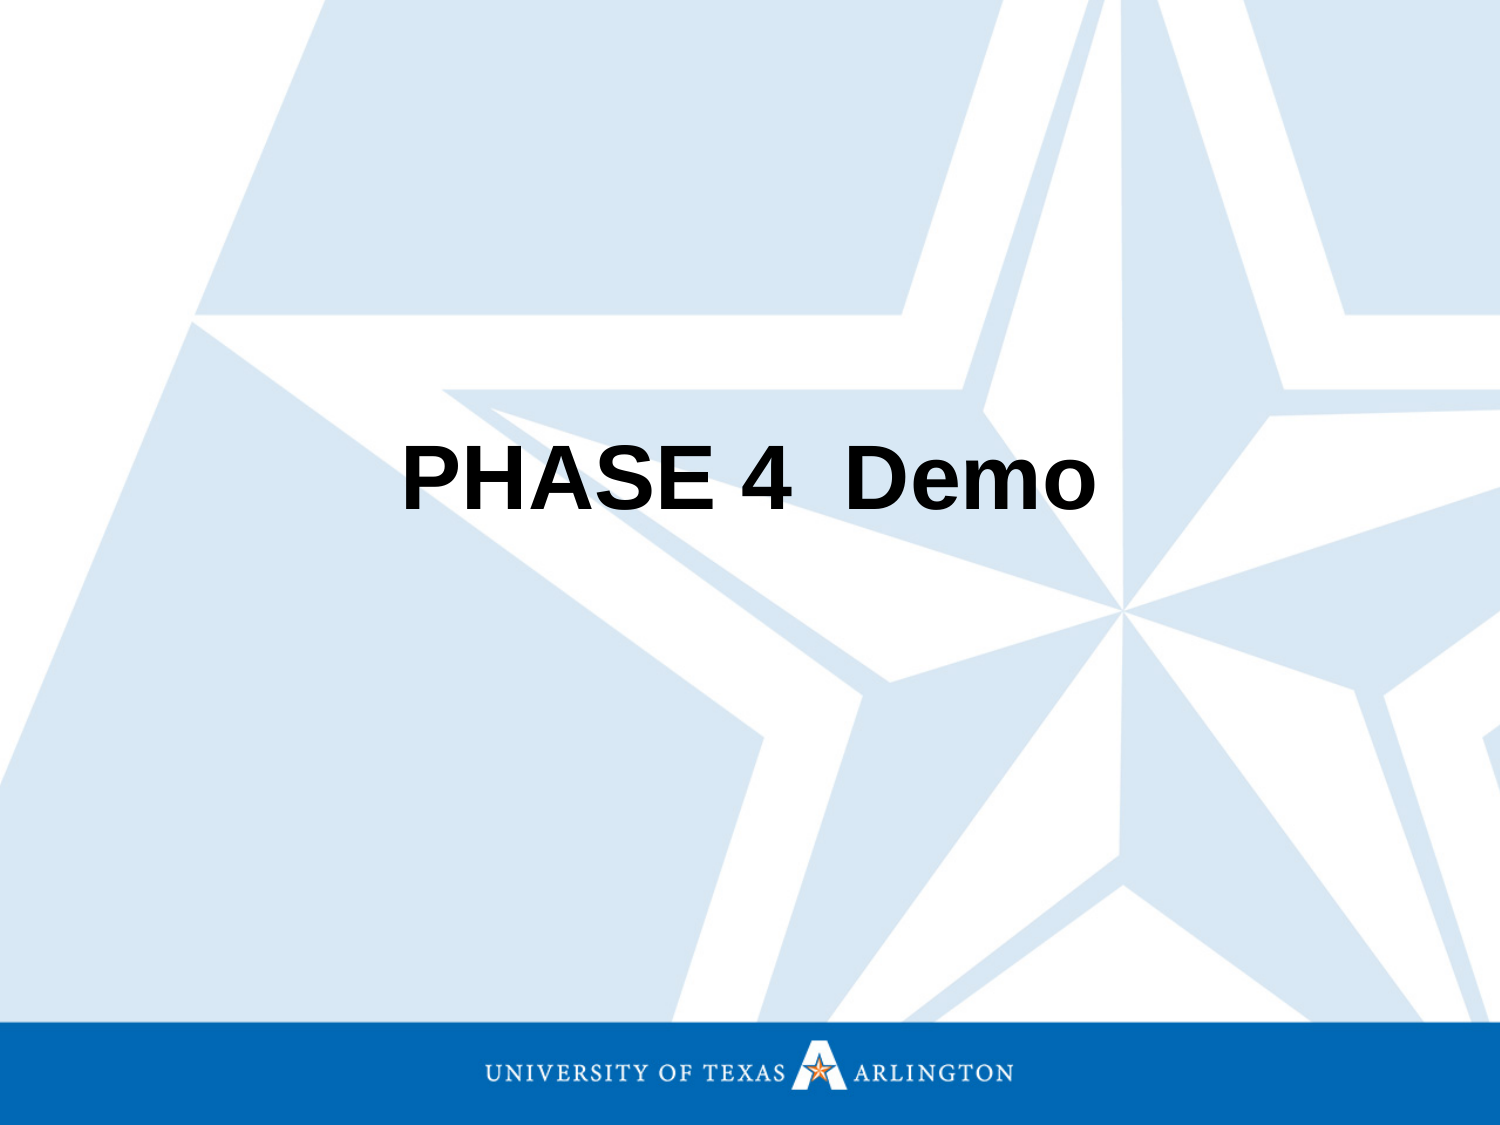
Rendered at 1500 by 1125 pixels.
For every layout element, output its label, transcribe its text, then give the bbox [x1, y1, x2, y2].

title PHASE 4 Demo [75, 384, 1425, 529]
picture [0, 0, 1500, 1125]
text_box [75, 529, 1426, 650]
